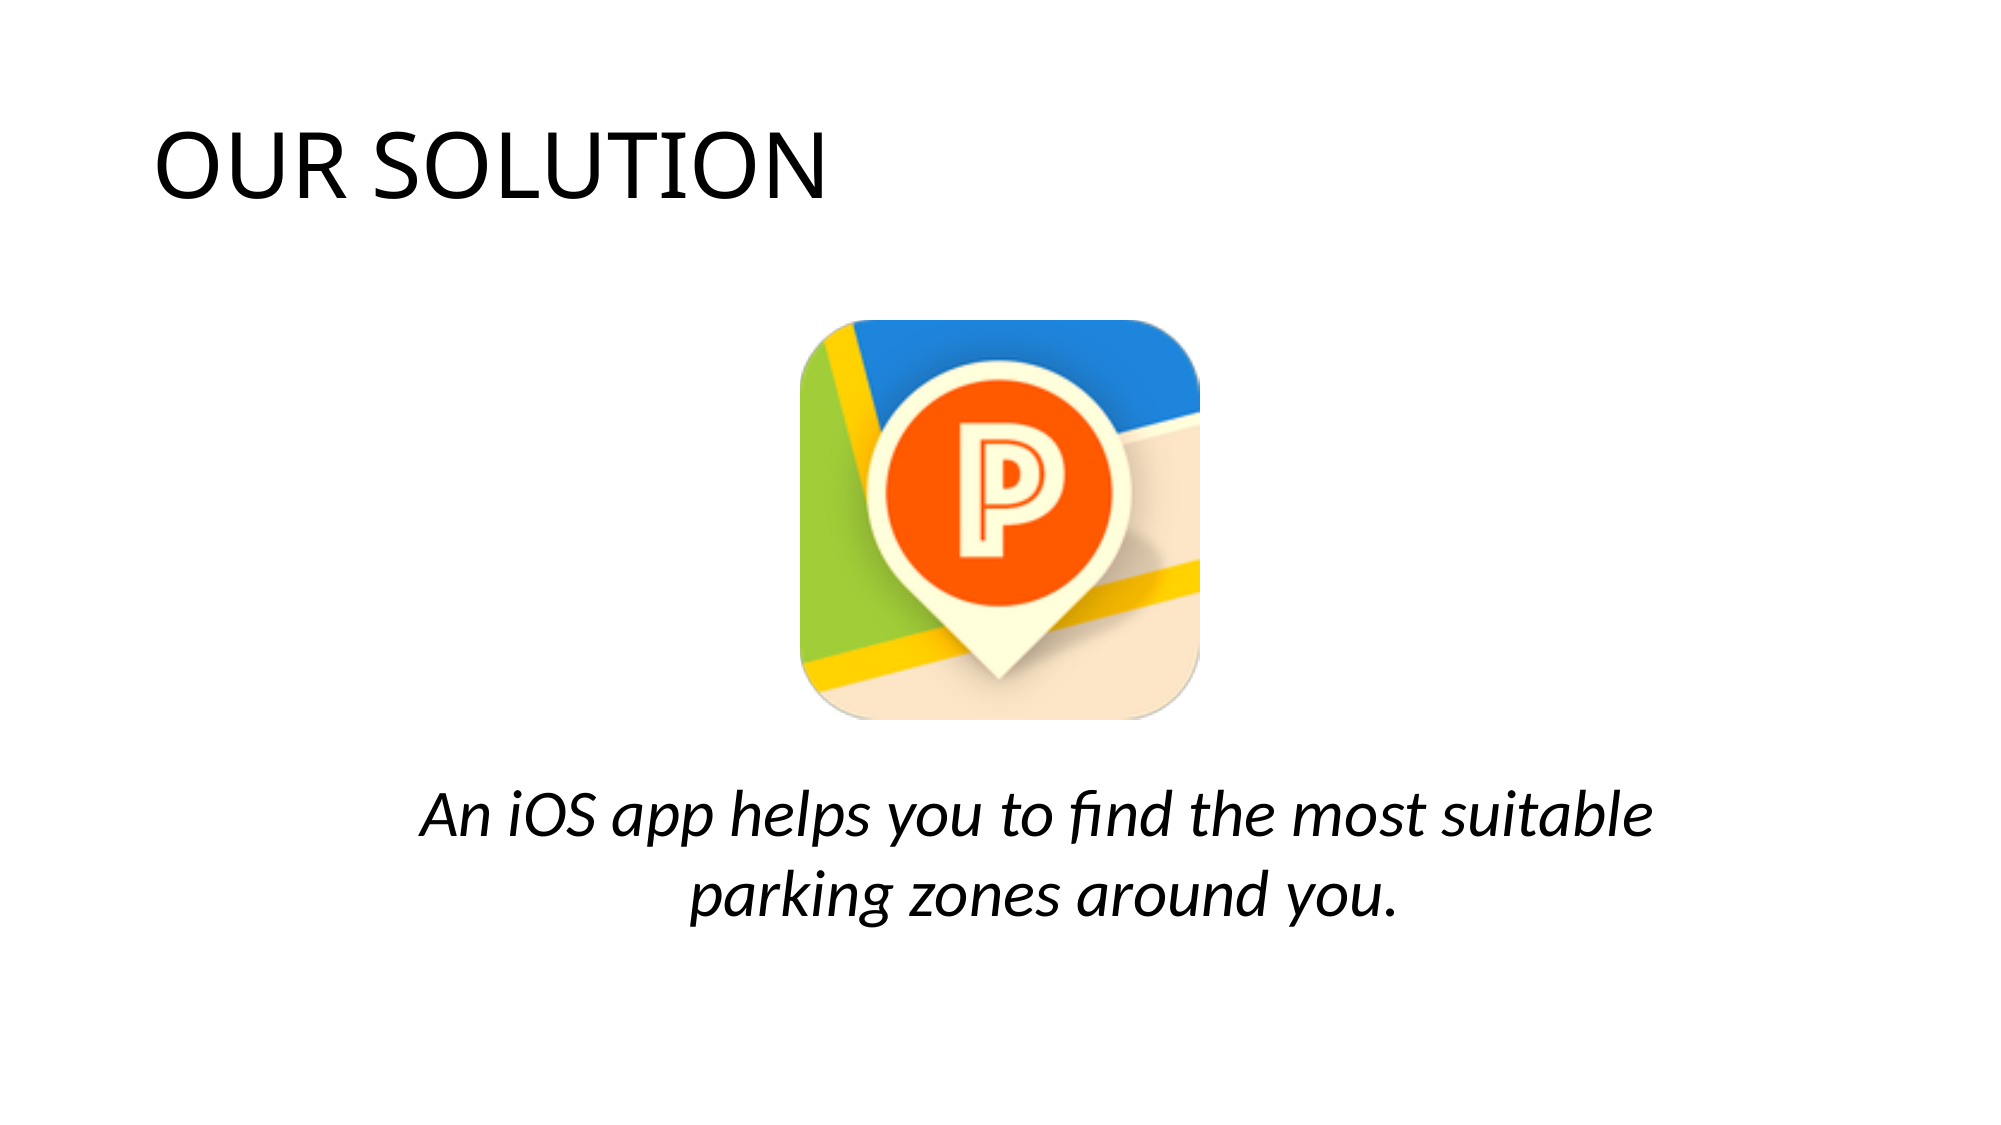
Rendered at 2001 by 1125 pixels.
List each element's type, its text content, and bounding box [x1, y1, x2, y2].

picture [800, 320, 1200, 720]
text_box An iOS app helps you to find the most suitable parking zones around you. [405, 762, 1685, 938]
title OUR SOLUTION [137, 59, 1863, 278]
